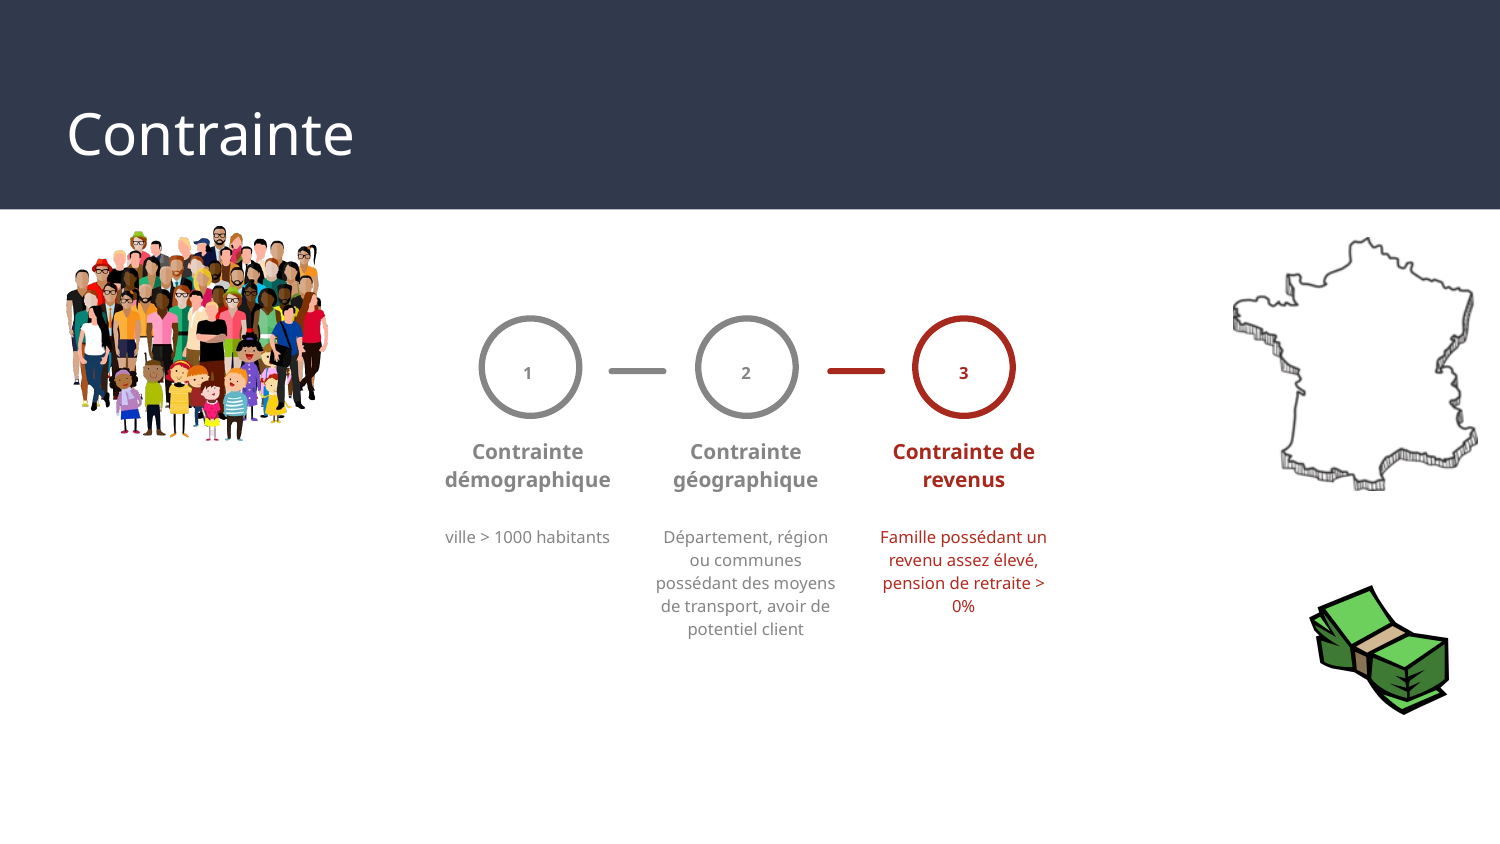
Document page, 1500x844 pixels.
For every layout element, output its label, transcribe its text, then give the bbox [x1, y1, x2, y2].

text_box [488, 318, 573, 343]
picture [1309, 584, 1450, 715]
picture [13, 226, 381, 441]
picture [1233, 237, 1478, 491]
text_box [420, 344, 636, 630]
title Contrainte [51, 82, 1449, 185]
text_box [704, 318, 790, 343]
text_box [638, 344, 851, 630]
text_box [856, 318, 1072, 630]
